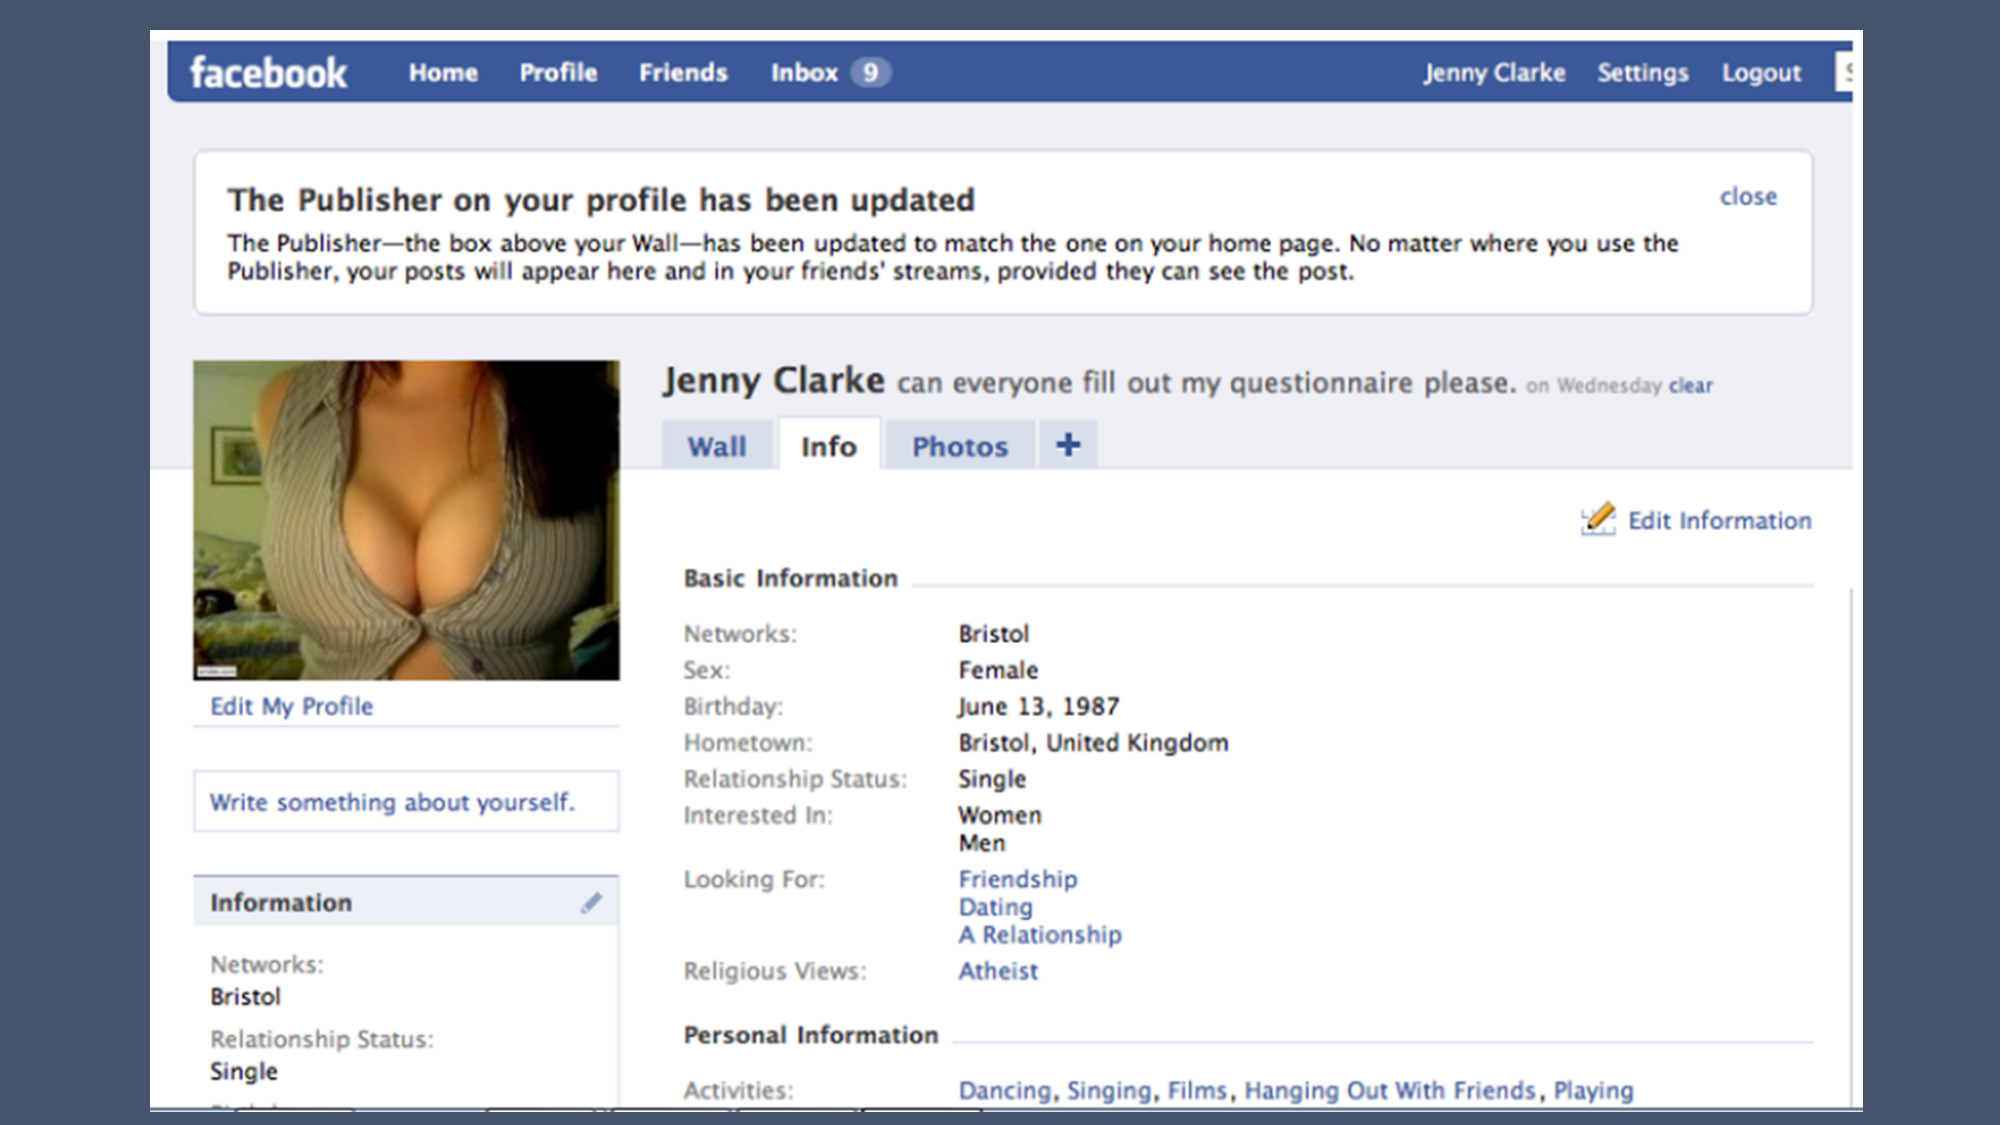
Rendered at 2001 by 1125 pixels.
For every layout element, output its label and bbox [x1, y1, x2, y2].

list [150, 30, 1863, 1112]
